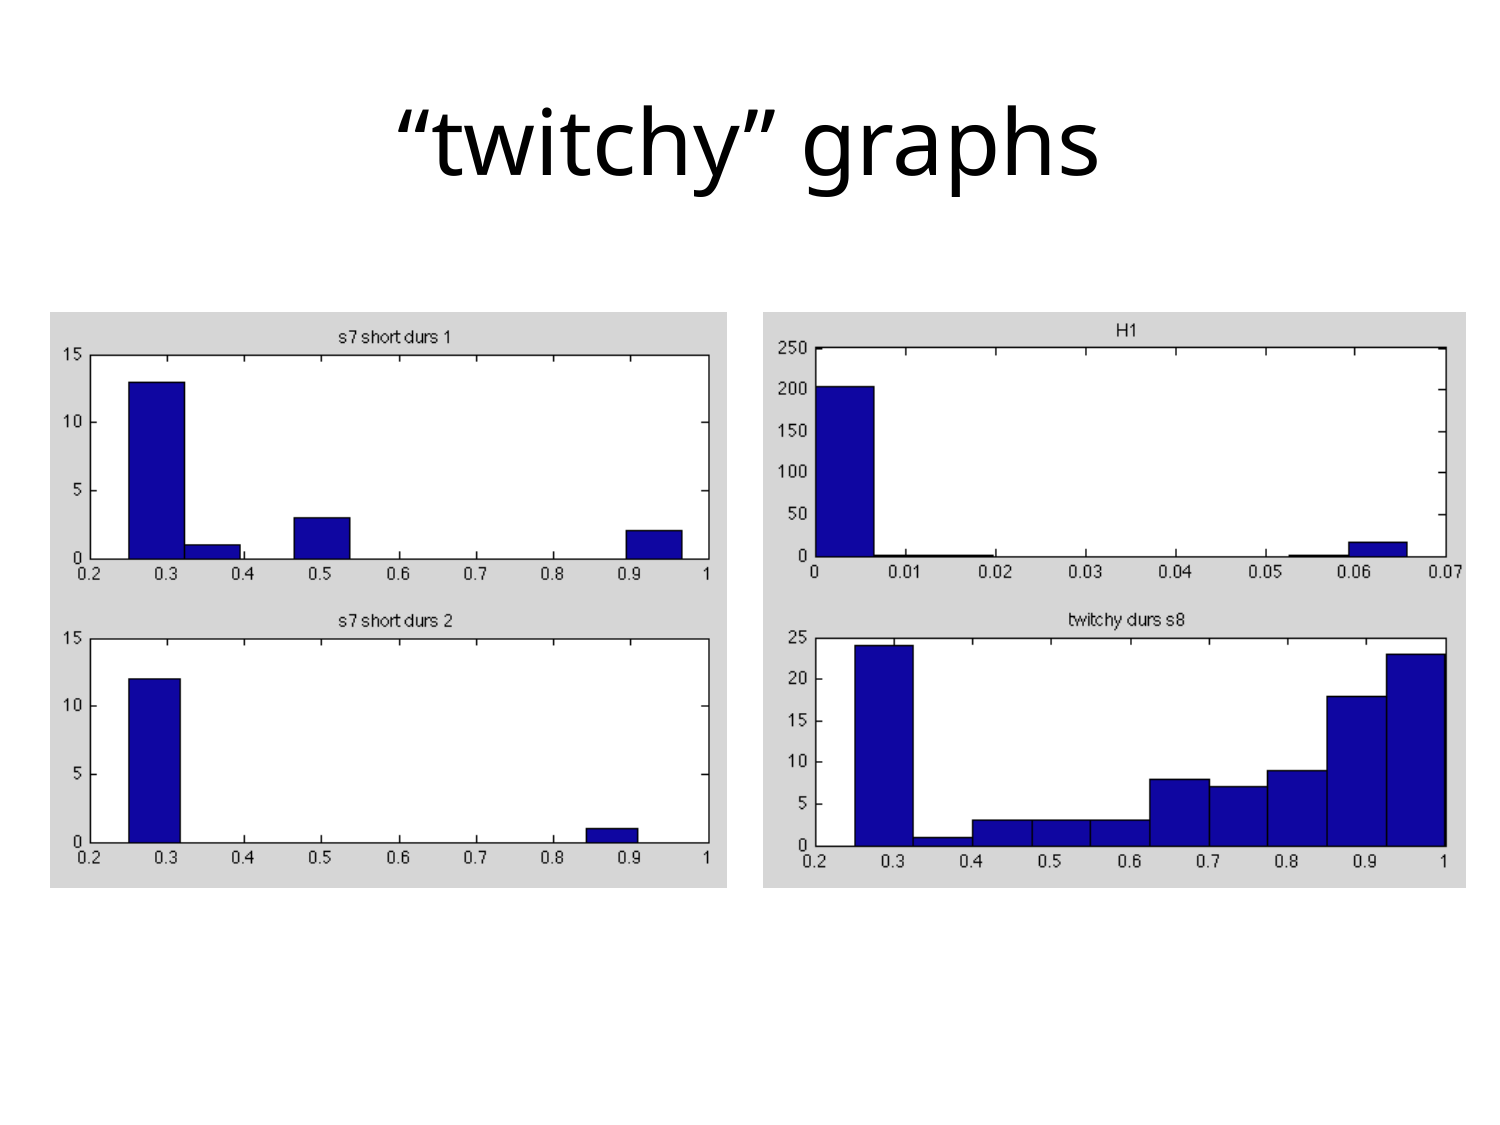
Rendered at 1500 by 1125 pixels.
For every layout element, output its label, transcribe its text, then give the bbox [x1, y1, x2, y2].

picture [49, 312, 727, 888]
picture [762, 312, 1467, 888]
title “twitchy” graphs [75, 45, 1425, 233]
